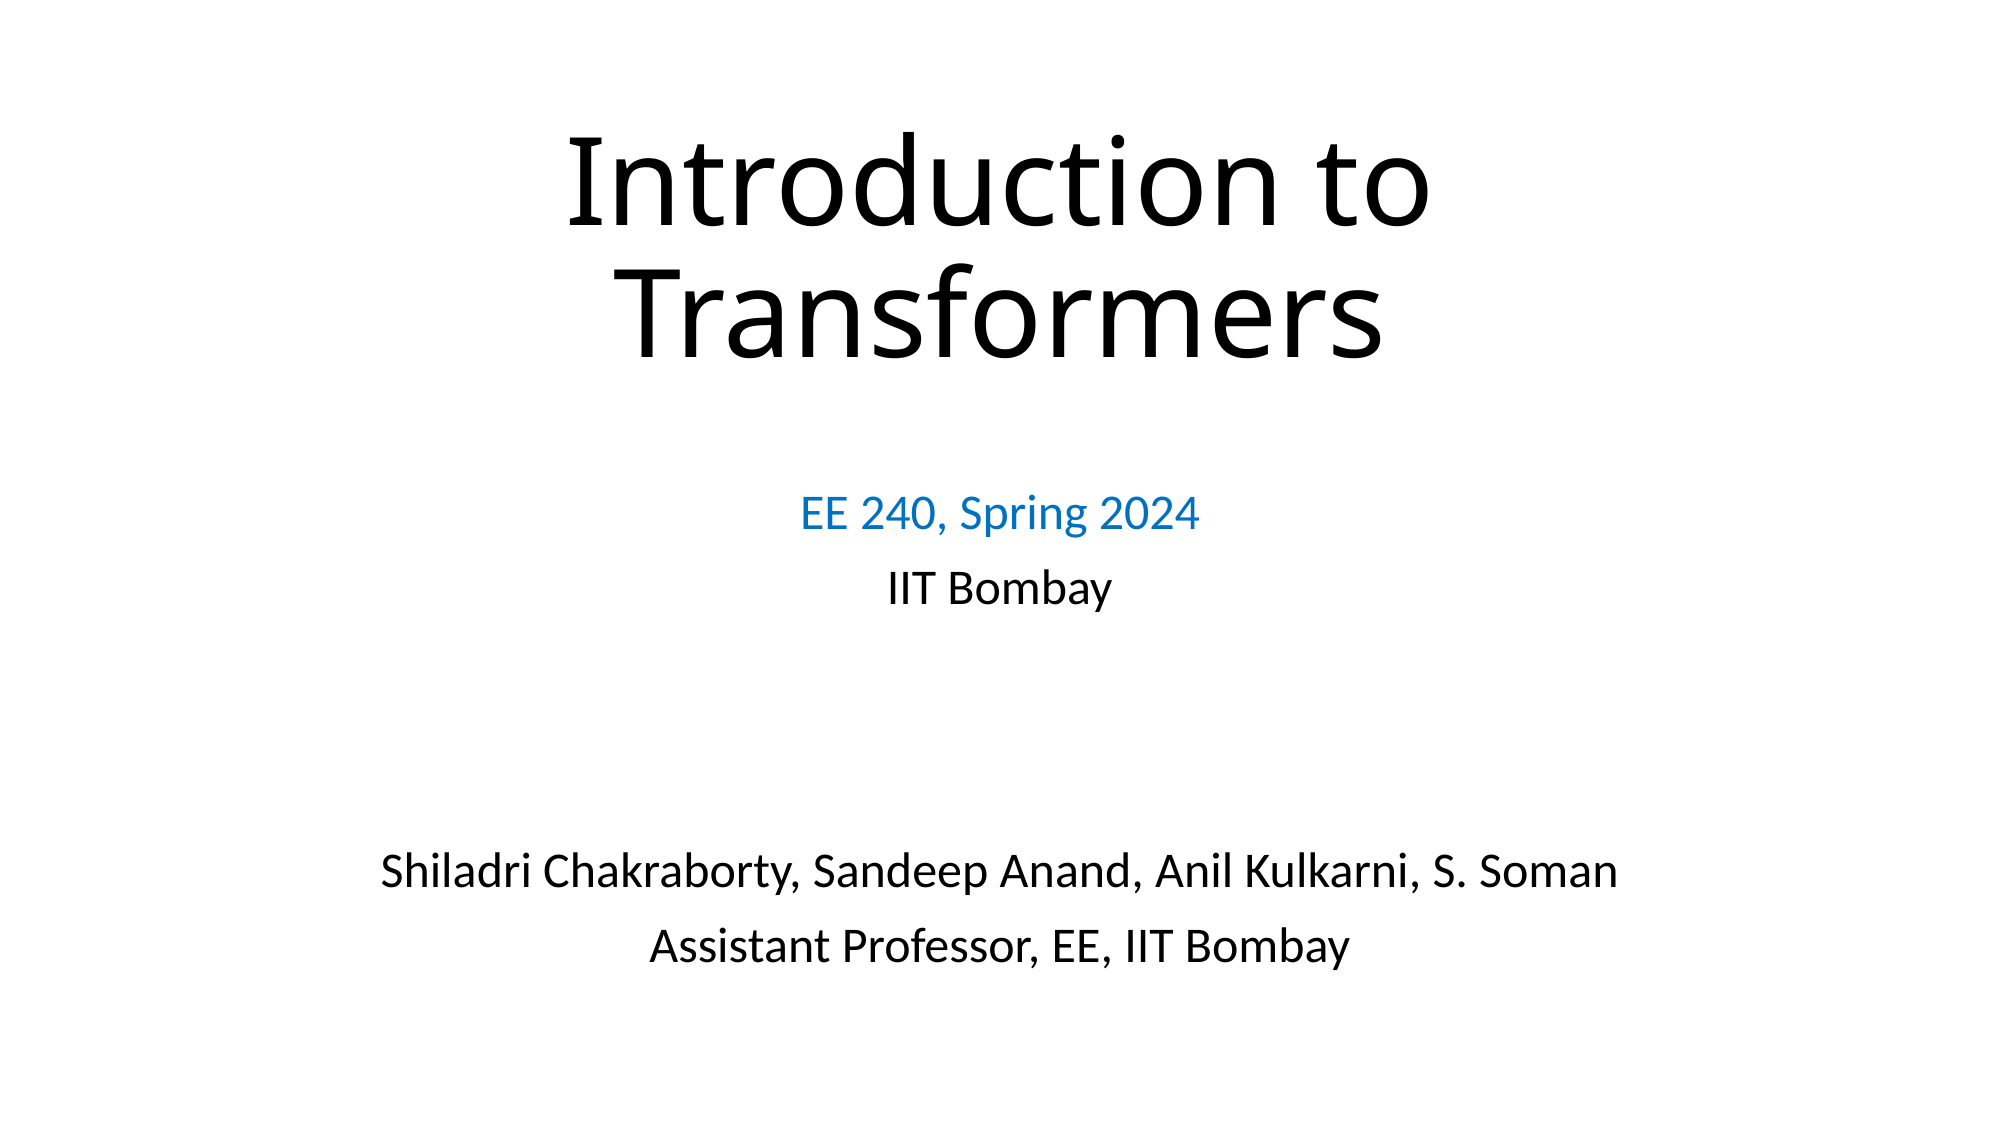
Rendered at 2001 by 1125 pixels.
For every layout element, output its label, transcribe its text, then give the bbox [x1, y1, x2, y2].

subtitle Shiladri Chakraborty, Sandeep Anand, Anil Kulkarni, S. Soman Assistant Professor, EE, IIT Bombay [249, 837, 1750, 1109]
title Introduction to Transformers [249, 111, 1750, 392]
text_box EE 240, Spring 2024 IIT Bombay [249, 478, 1750, 751]
